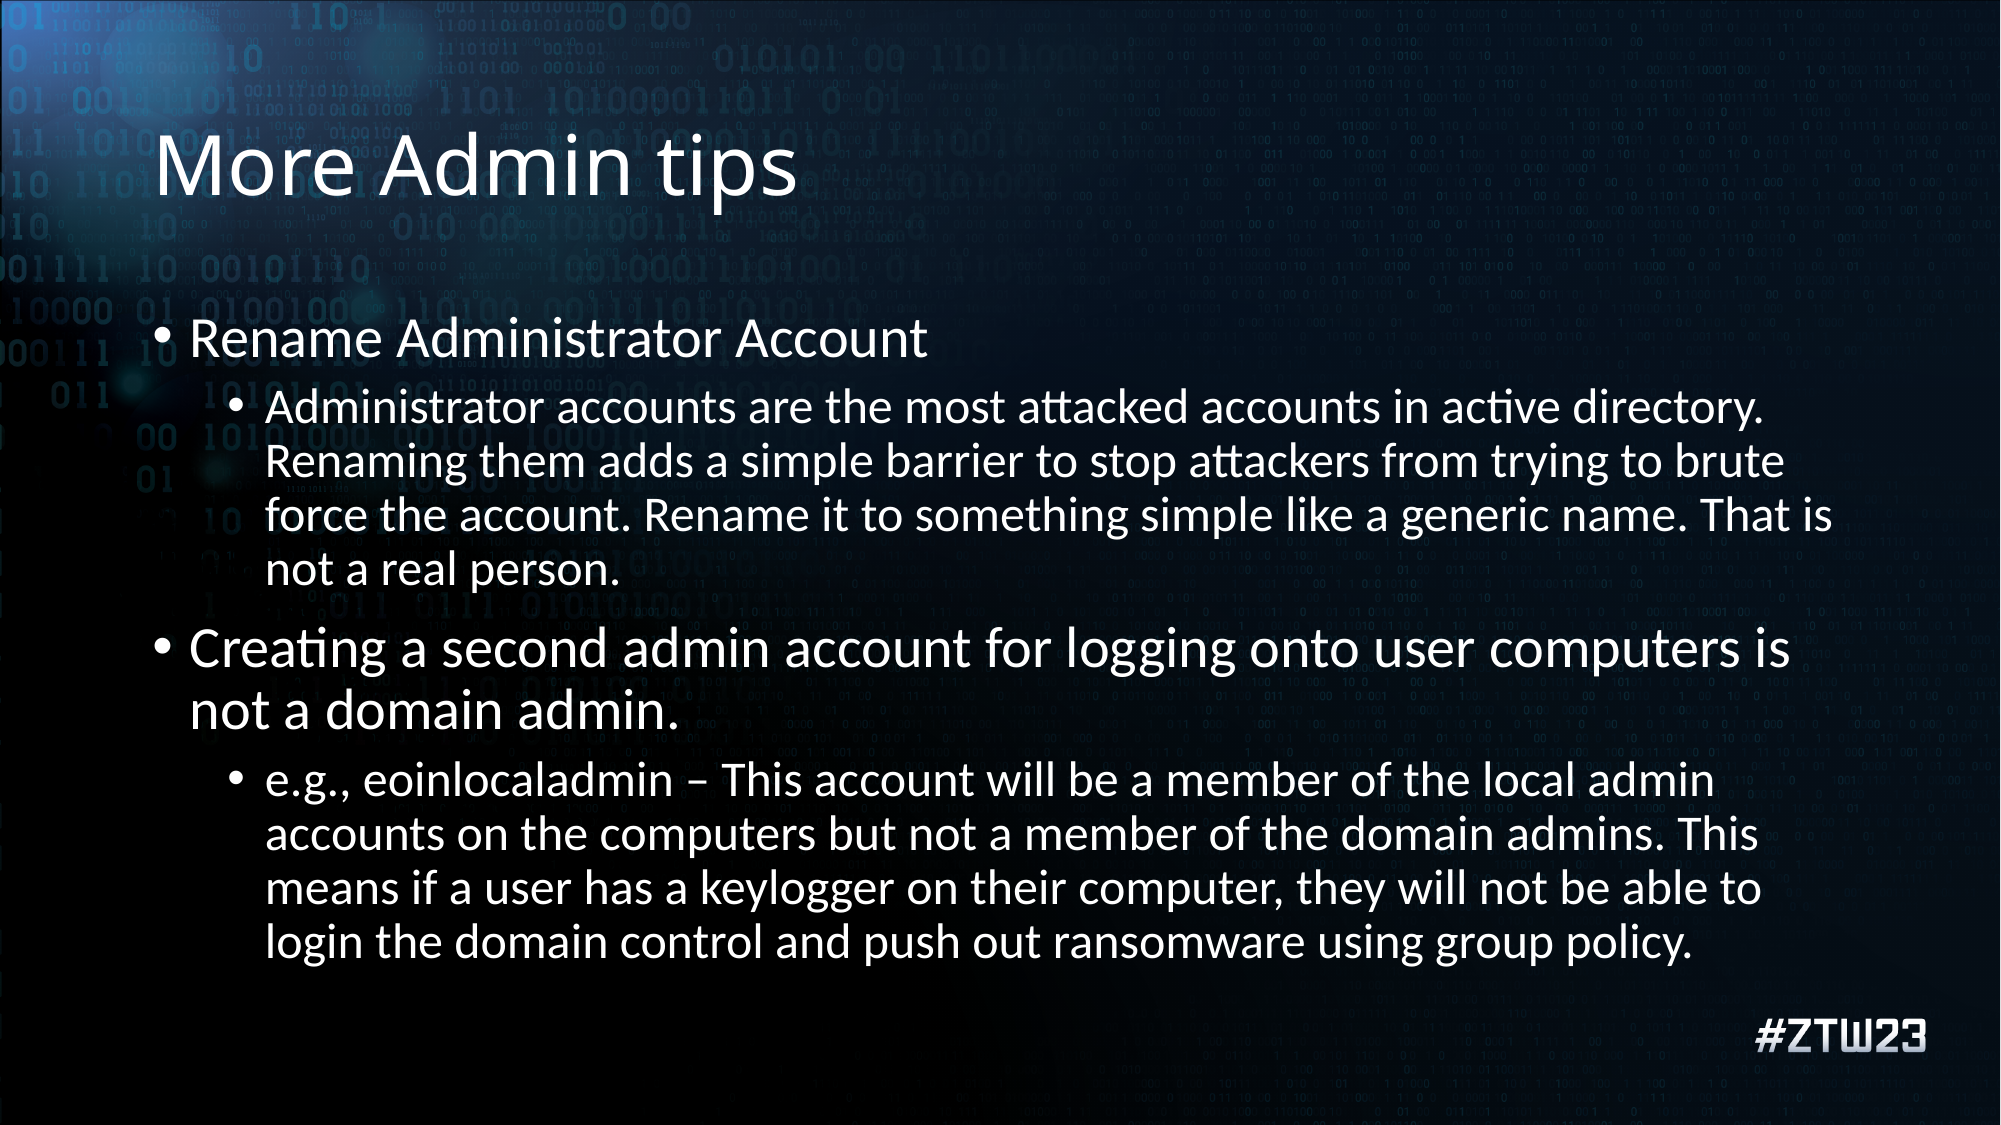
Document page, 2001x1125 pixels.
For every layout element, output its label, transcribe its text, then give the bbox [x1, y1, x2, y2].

picture [0, 0, 2001, 1125]
text_box More Admin tips [137, 59, 1863, 278]
text_box Rename Administrator Account Administrator accounts are the most attacked accounts in active directory. Renaming them adds a simple barrier to stop attackers from trying to brute force the account. Rename it to something simple like a generic name. That is not a real person. Creating a second admin account for logging onto user computers is not a domain admin. e.g., eoinlocaladmin – This account will be a member of the local admin accounts on the computers but not a member of the domain admins. This means if a user has a keylogger on their computer, they will not be able to login the domain control and push out ransomware using group policy. [137, 299, 1863, 1014]
